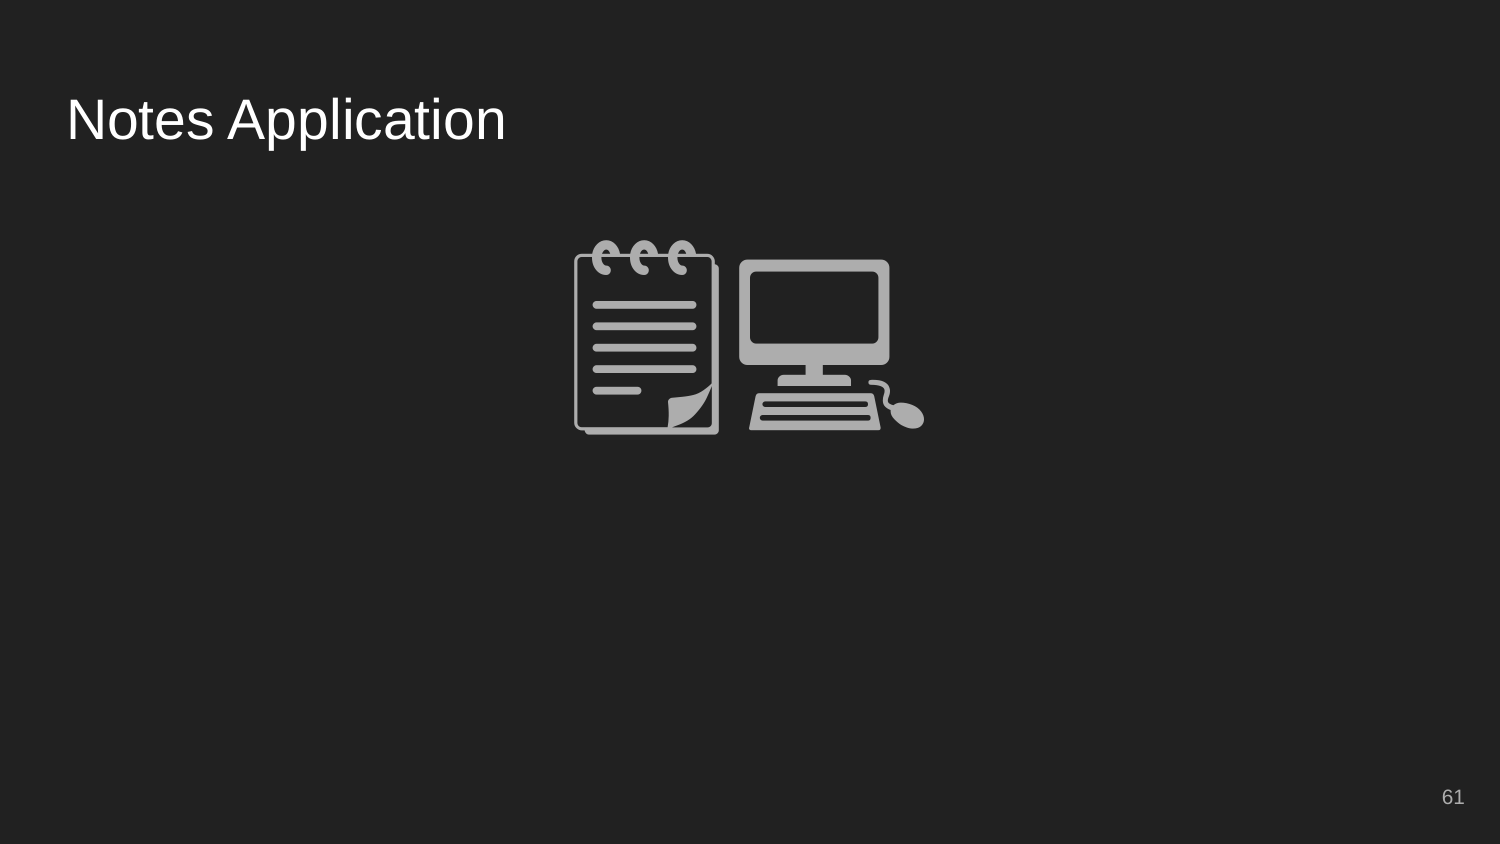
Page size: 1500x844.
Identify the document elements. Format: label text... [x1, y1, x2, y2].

list 📓🗒📔💻 [51, 189, 1449, 750]
title Notes Application [51, 72, 1449, 167]
slide_number ‹#› [1389, 764, 1480, 830]
